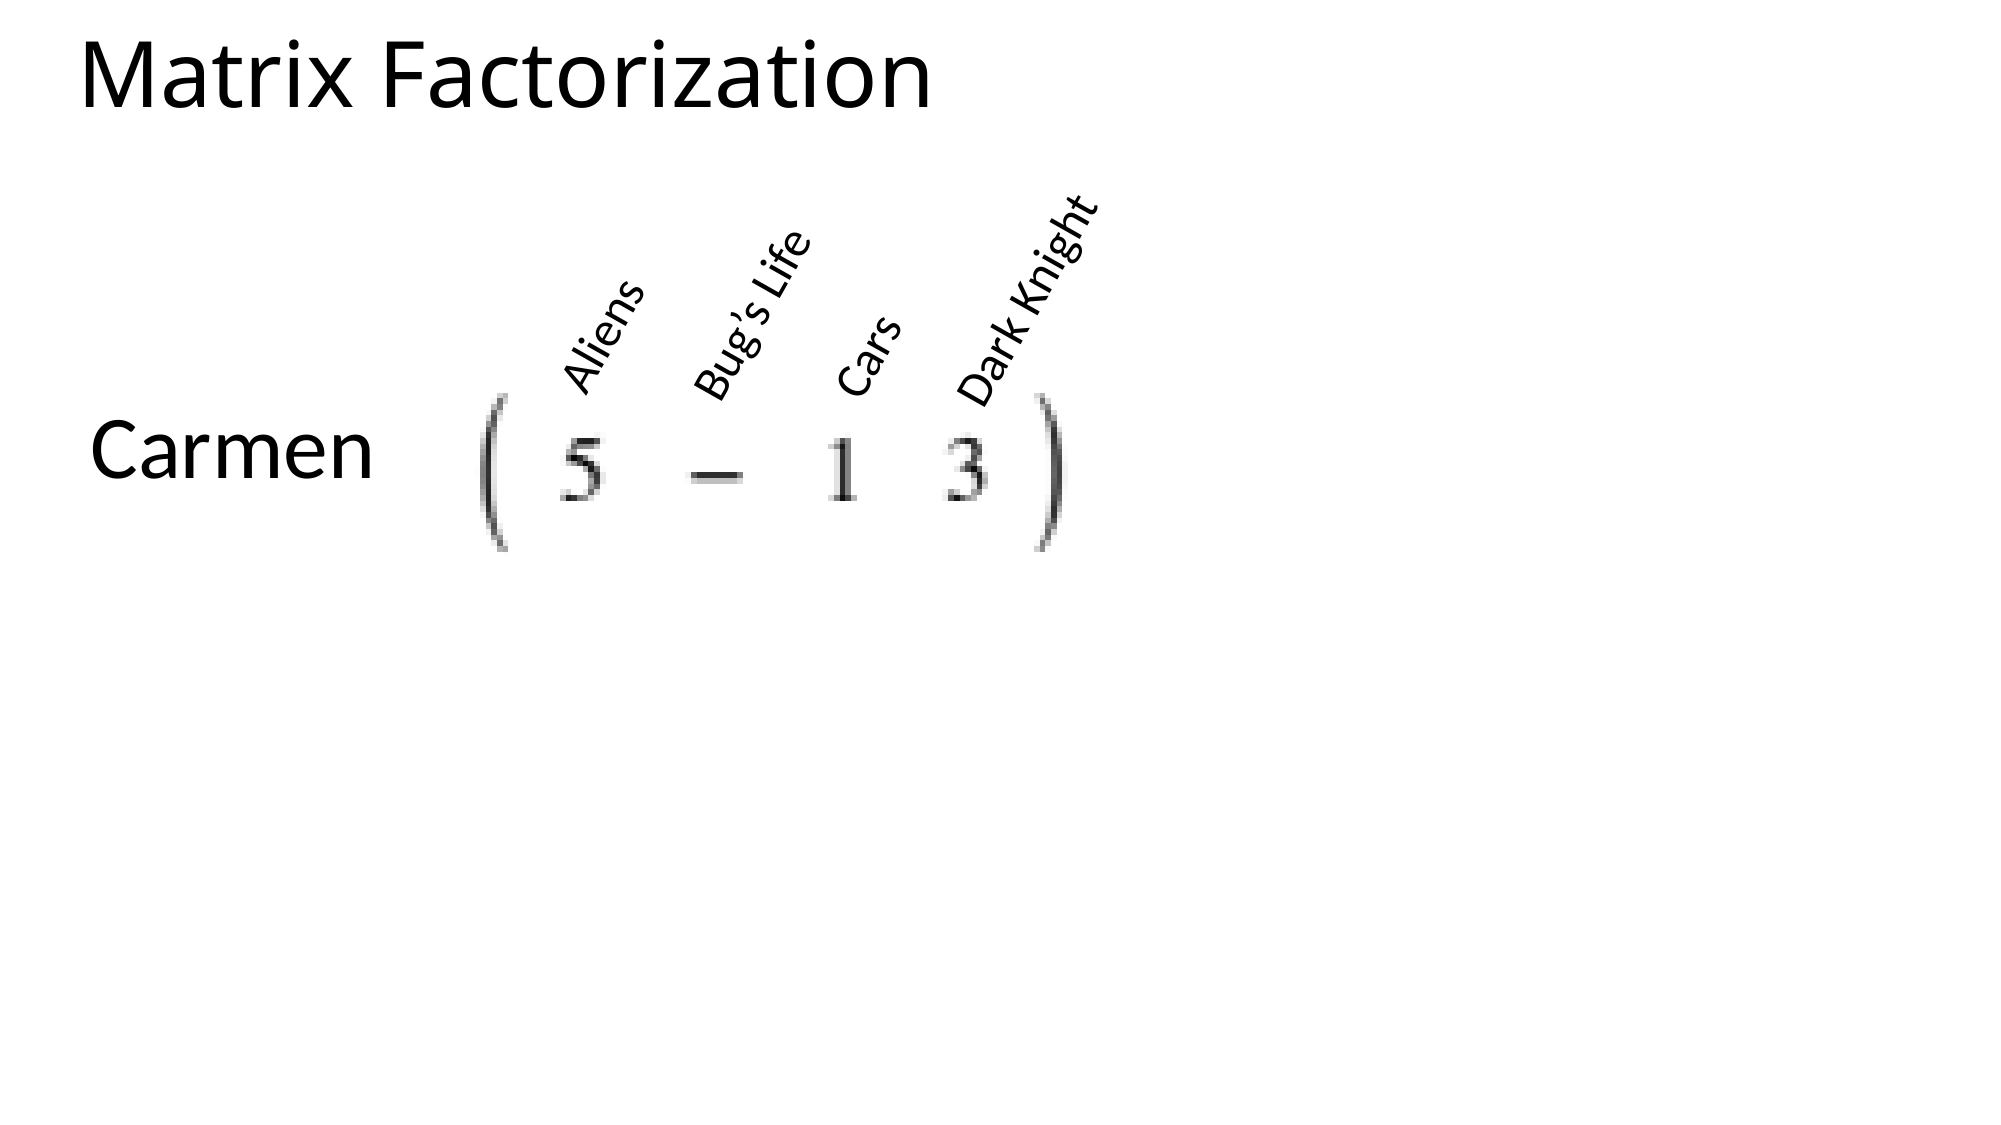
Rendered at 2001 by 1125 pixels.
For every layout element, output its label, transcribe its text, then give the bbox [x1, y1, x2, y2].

text_box Aliens [533, 155, 723, 374]
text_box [468, 376, 1069, 565]
text_box Bug’s Life [671, 163, 856, 374]
text_box Carmen [75, 381, 463, 504]
text_box Dark Knight [938, 134, 1139, 374]
title Matrix Factorization [62, 29, 1953, 205]
text_box Cars [811, 160, 998, 374]
